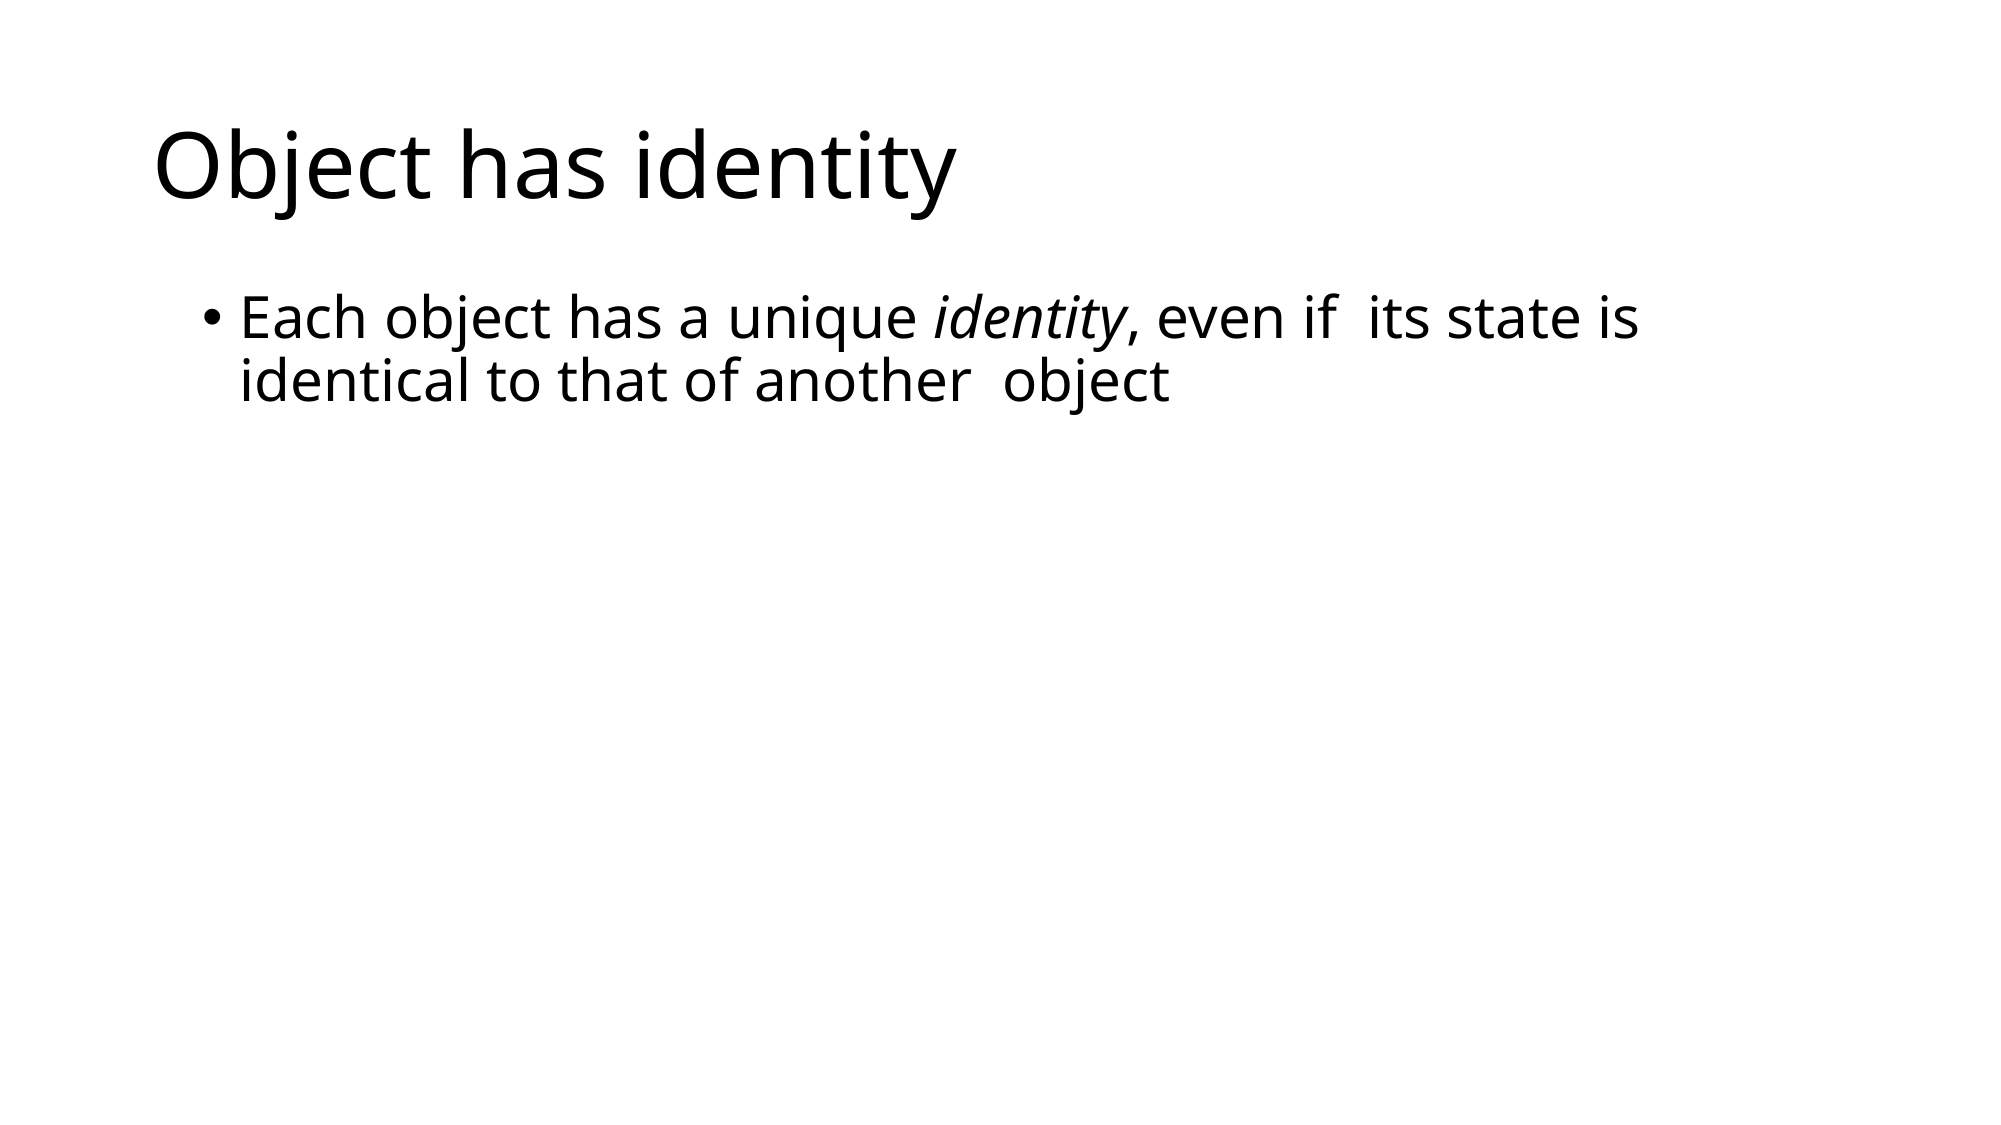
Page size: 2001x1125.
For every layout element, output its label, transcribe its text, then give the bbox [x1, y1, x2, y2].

list Each object has a unique identity, even if its state is identical to that of another object [187, 281, 1813, 447]
title Object has identity [137, 59, 1863, 278]
